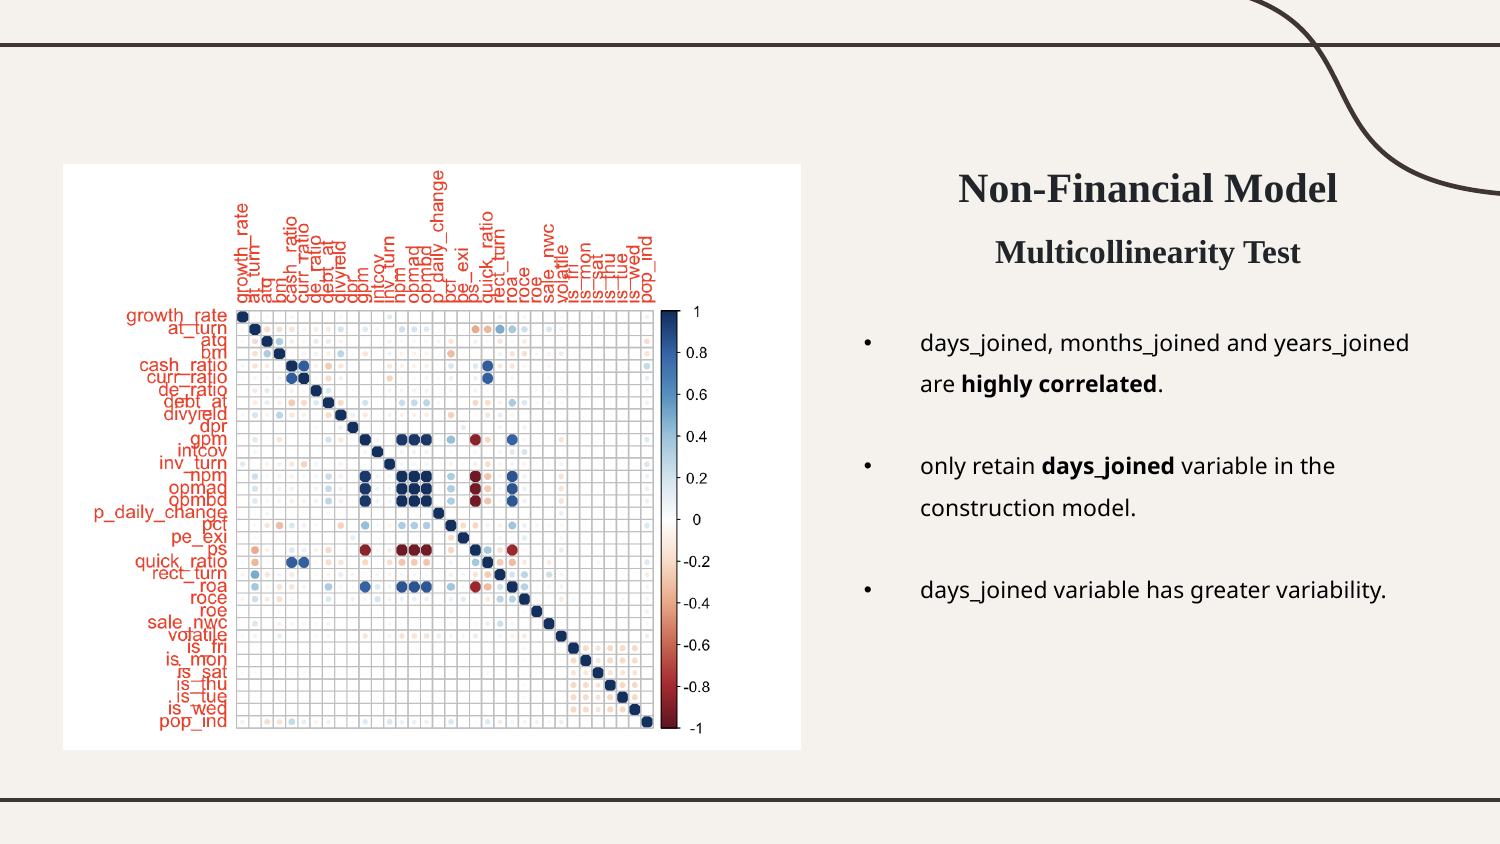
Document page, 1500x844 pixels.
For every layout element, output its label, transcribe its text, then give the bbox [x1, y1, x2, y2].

title Non-Financial Model Multicollinearity Test [830, 120, 1467, 300]
picture [62, 164, 802, 750]
list days_joined, months_joined and years_joined are highly correlated. only retain days_joined variable in the construction model. days_joined variable has greater variability. [830, 300, 1463, 657]
